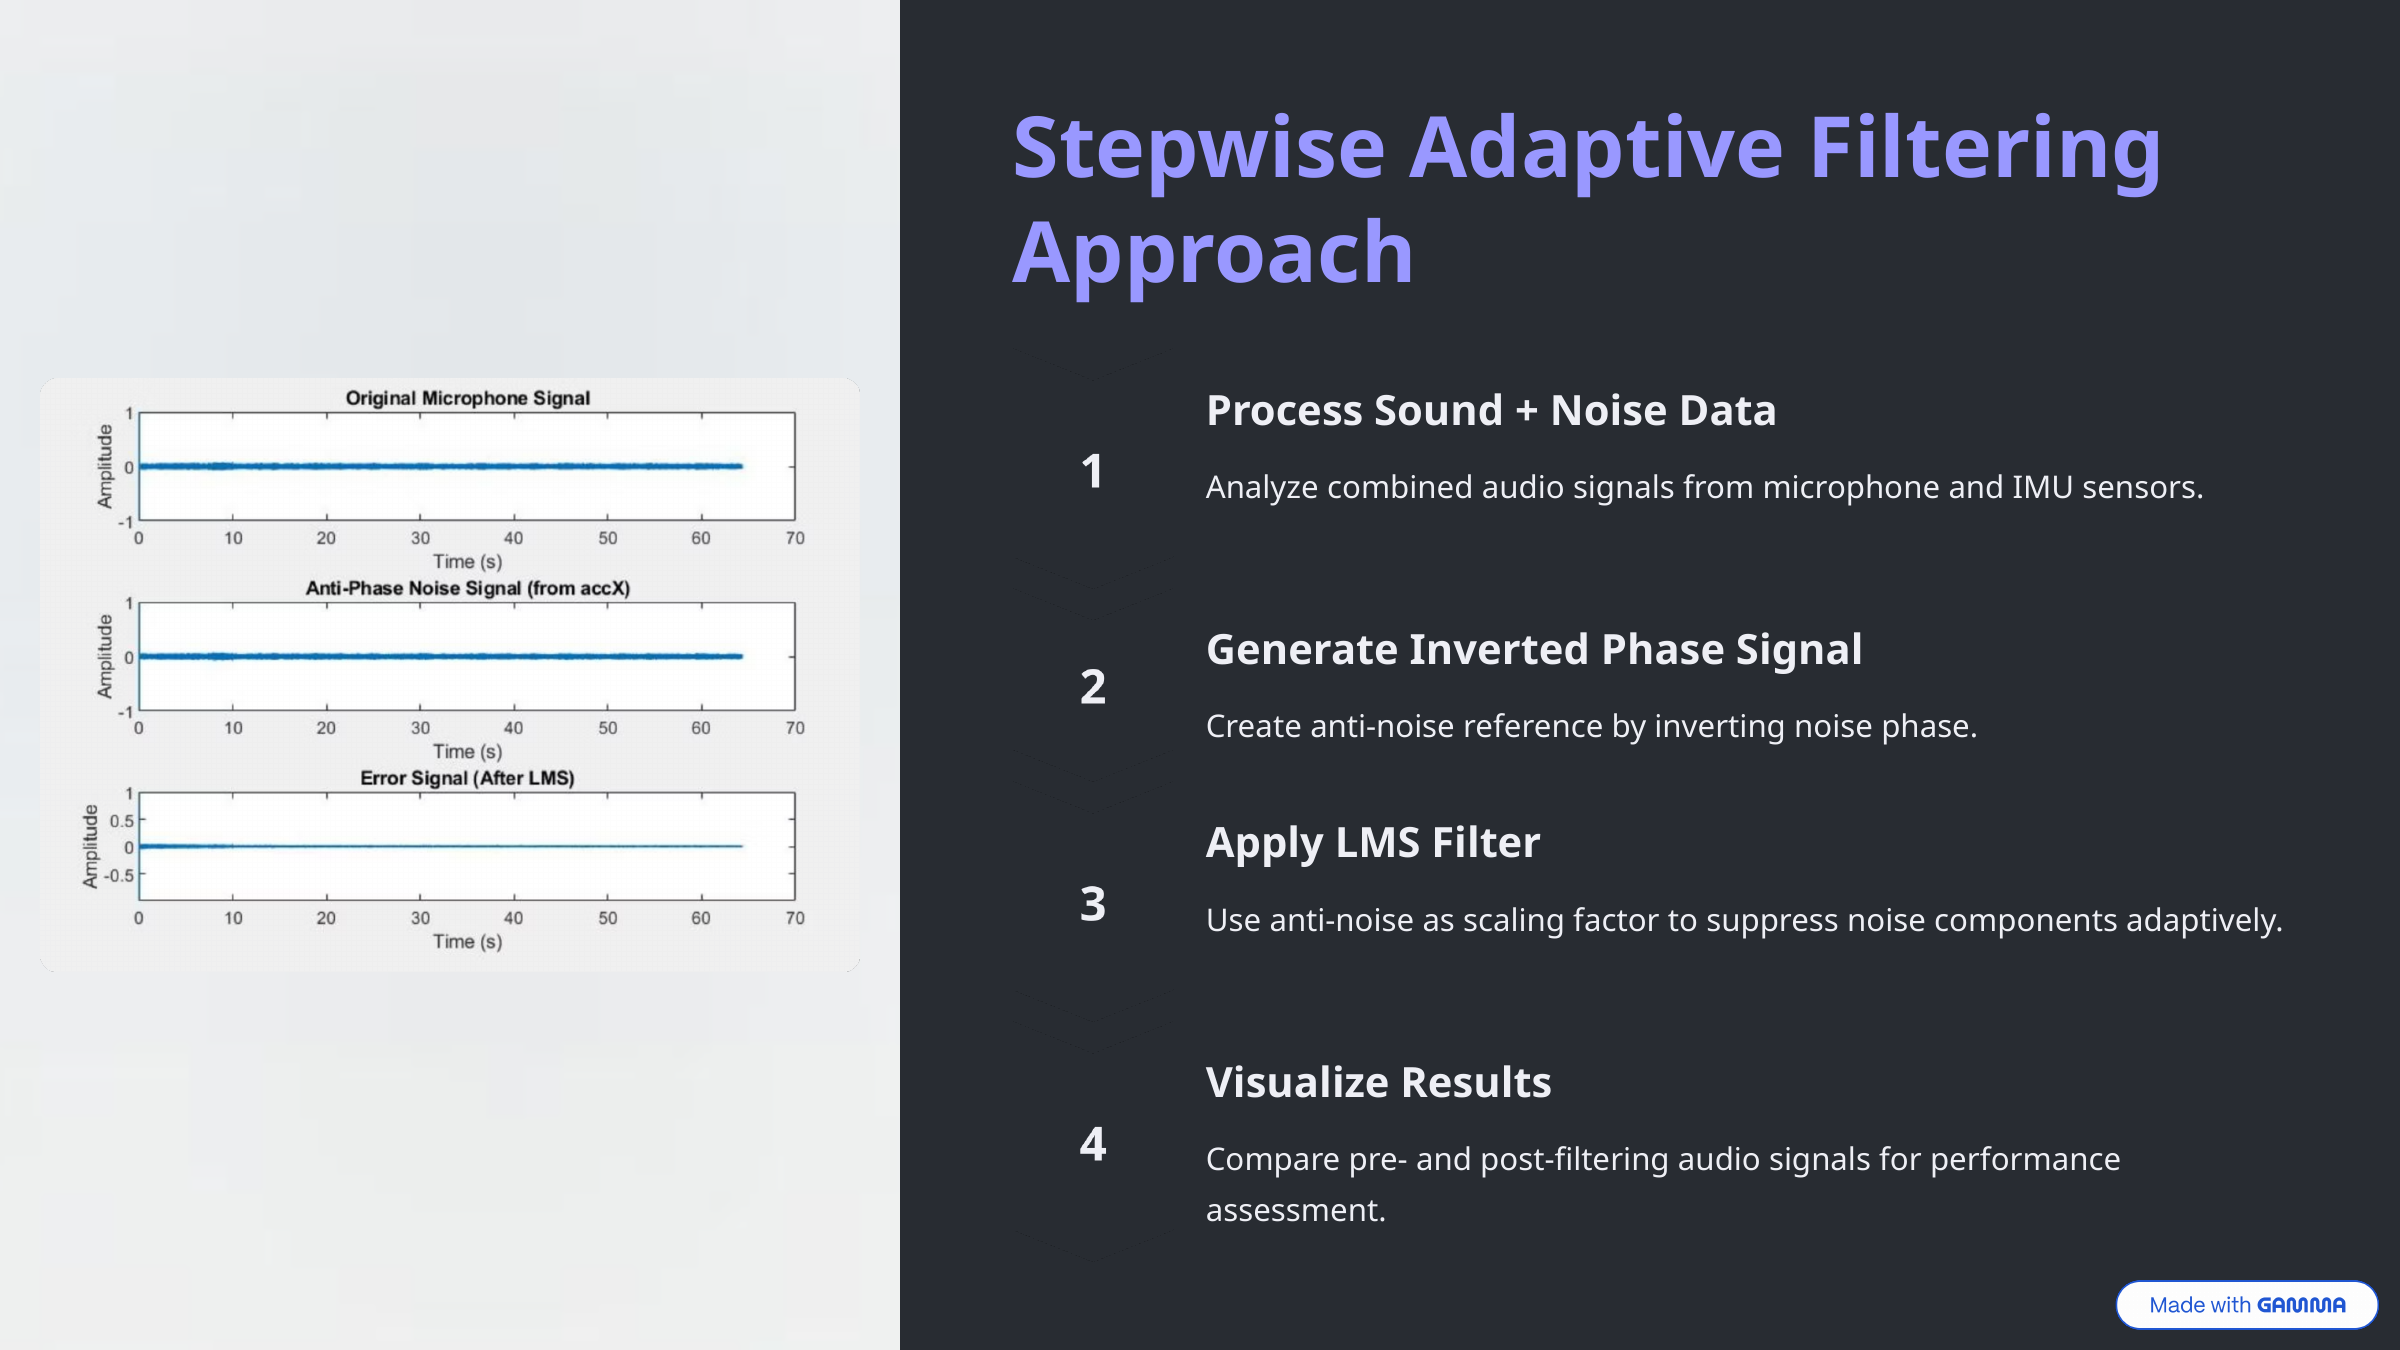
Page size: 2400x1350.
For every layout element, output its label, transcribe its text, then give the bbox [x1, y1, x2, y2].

text_box Compare pre- and post-filtering audio signals for performance assessment. [1205, 1125, 2288, 1229]
text_box Apply LMS Filter [1205, 814, 1630, 867]
text_box Create anti-noise reference by inverting noise phase. [1205, 693, 2288, 745]
picture [0, 0, 900, 1350]
picture [2106, 1271, 2389, 1339]
text_box Stepwise Adaptive Filtering Approach [1012, 88, 2288, 301]
text_box Process Sound + Noise Data [1205, 381, 1725, 435]
text_box Generate Inverted Phase Signal [1205, 620, 1791, 674]
text_box Use anti-noise as scaling factor to suppress noise components adaptively. [1205, 886, 2288, 990]
text_box Visualize Results [1205, 1053, 1630, 1107]
text_box Analyze combined audio signals from microphone and IMU sensors. [1205, 453, 2288, 557]
picture [1012, 348, 1174, 1262]
